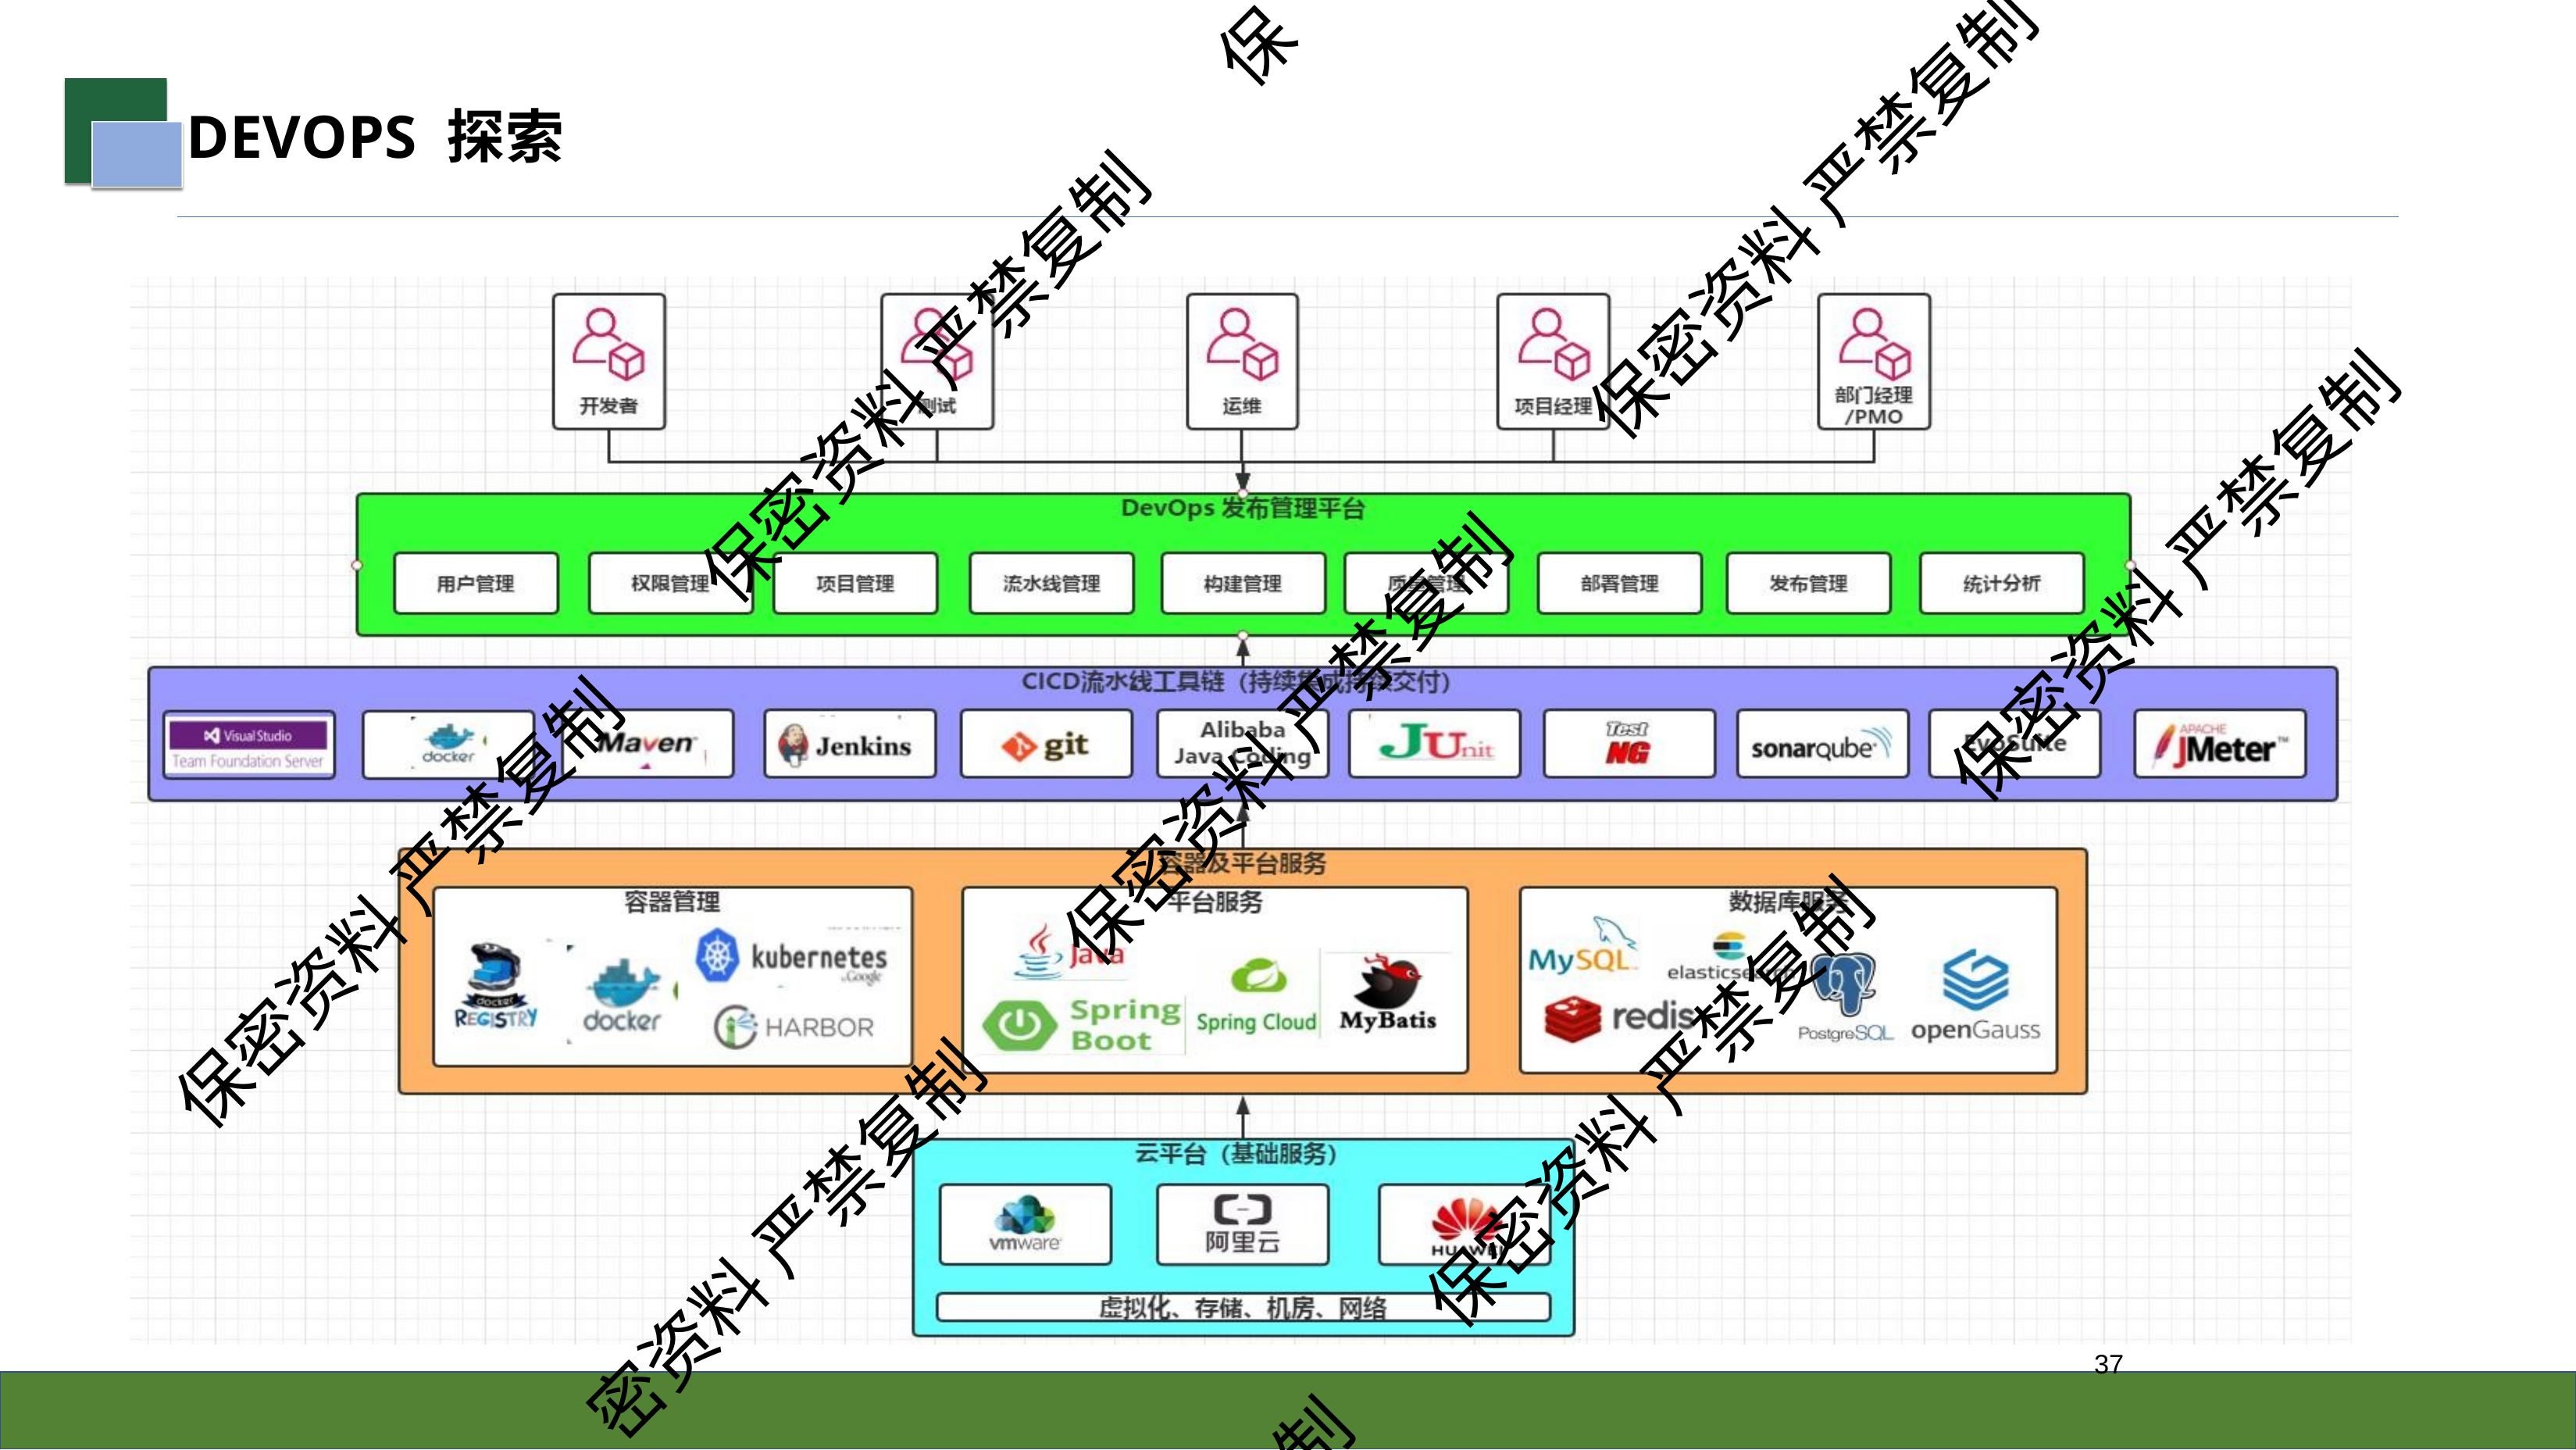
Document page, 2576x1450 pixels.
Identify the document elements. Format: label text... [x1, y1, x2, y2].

text_box 保密资料 严禁复制 [692, 129, 1182, 619]
text_box 保密资料 严禁复制 [1054, 491, 1544, 981]
slide_number 39 [2090, 1347, 2128, 1450]
text_box 保密资料 严禁复制 [166, 655, 657, 1145]
text_box 保密资料 严禁复制 [1943, 328, 2432, 818]
text_box 制 [1266, 1370, 1390, 1450]
text_box [130, 277, 2353, 1345]
text_box 保 [1209, 0, 1333, 102]
text_box 保密资料 严禁复制 [1580, 0, 2070, 455]
title DEVOPS 探索 [184, 97, 569, 277]
picture [62, 77, 184, 195]
text_box 保密资料 严禁复制 [1417, 853, 1907, 1344]
text_box 密资料 严禁复制 [580, 1016, 1019, 1450]
